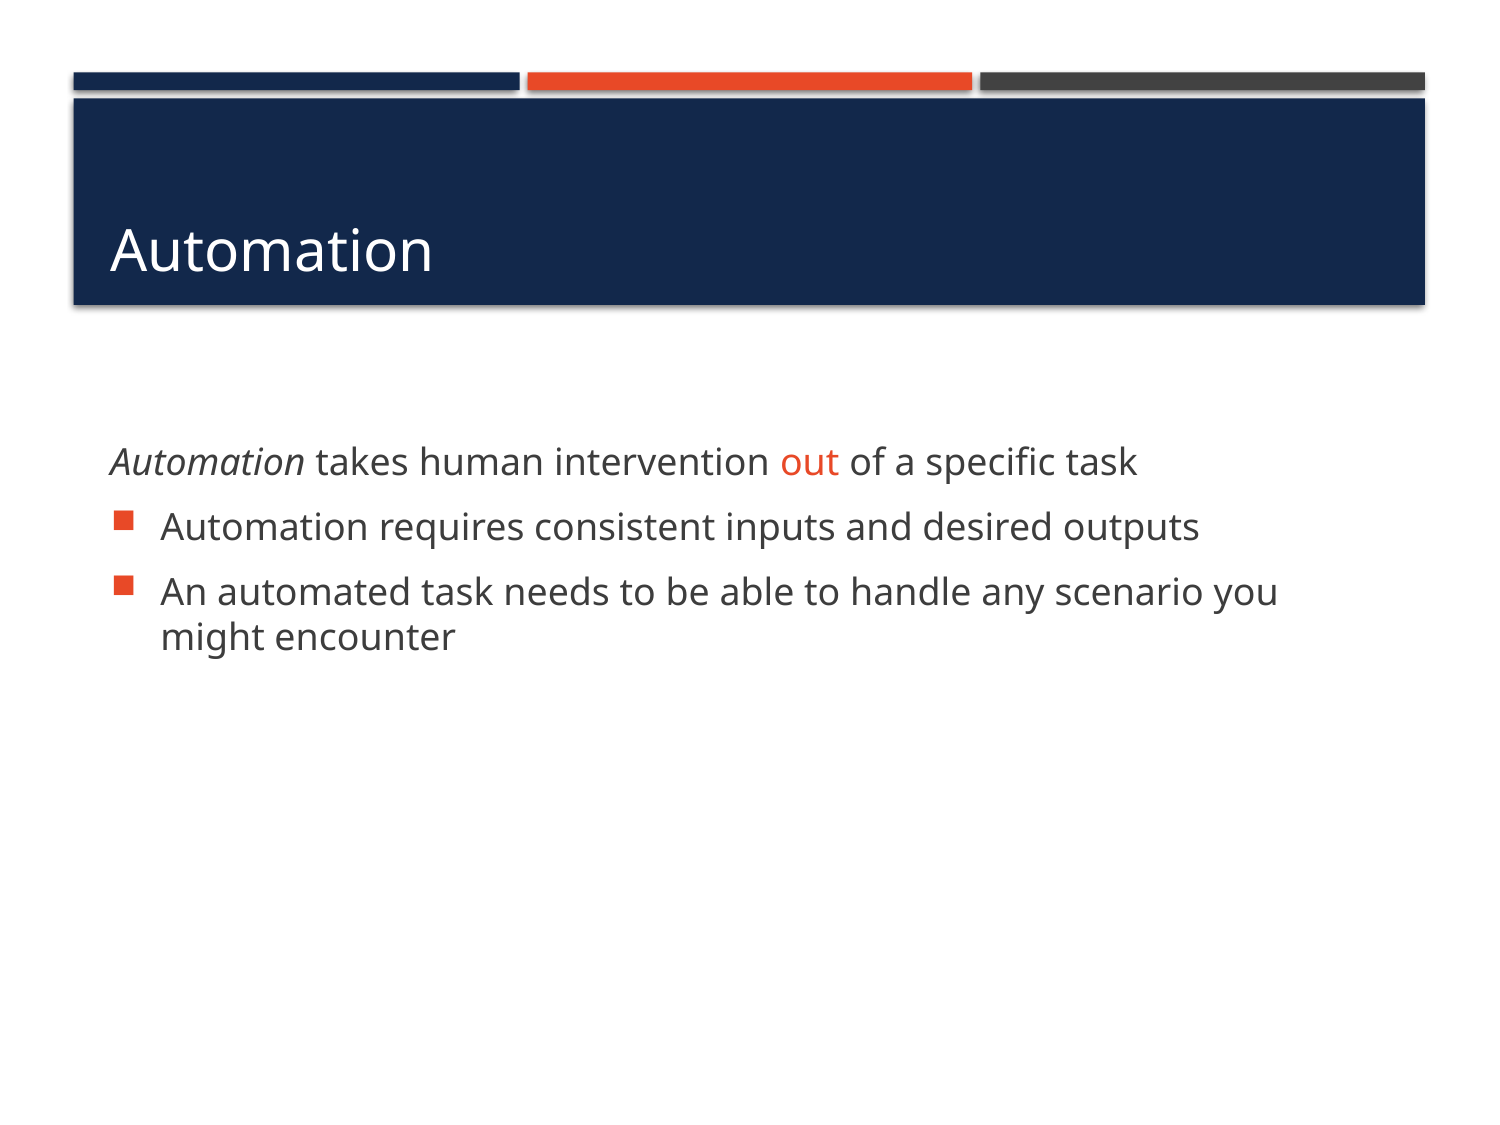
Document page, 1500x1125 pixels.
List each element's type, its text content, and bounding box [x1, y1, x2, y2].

title Automation [95, 112, 1406, 291]
list Automation takes human intervention out of a specific task Automation requires consistent inputs and desired outputs An automated task needs to be able to handle any scenario you might encounter [95, 365, 1406, 962]
